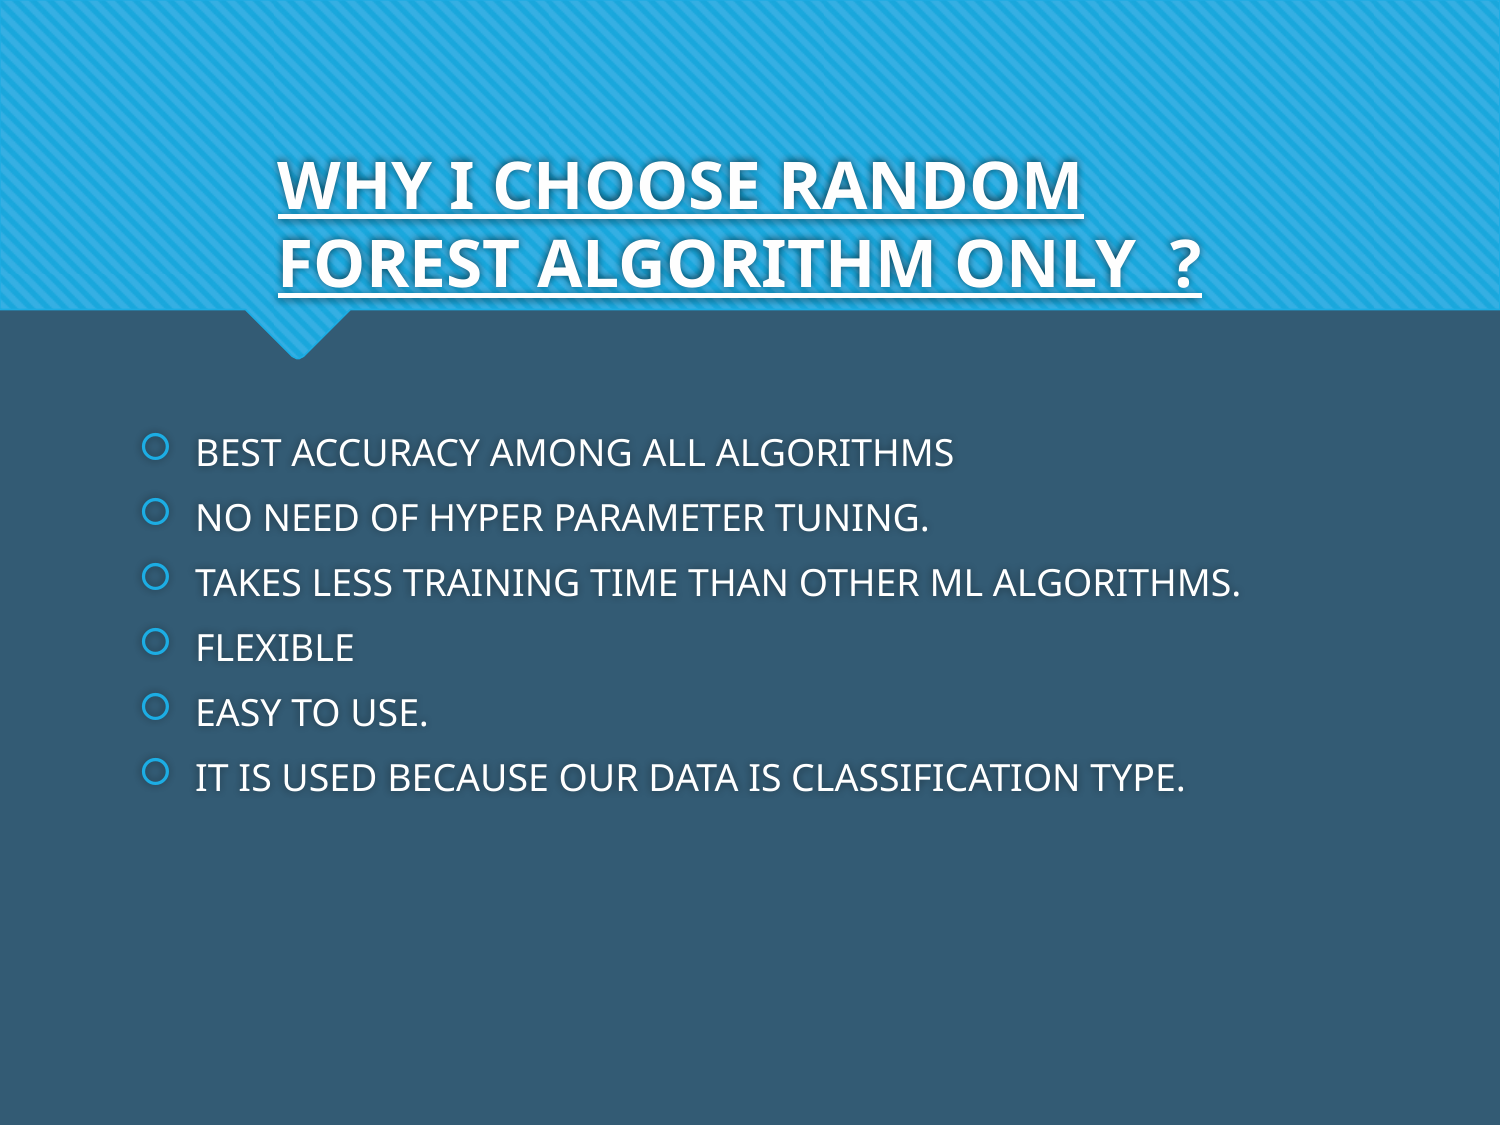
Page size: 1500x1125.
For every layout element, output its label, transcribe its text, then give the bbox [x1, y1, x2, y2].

list BEST ACCURACY AMONG ALL ALGORITHMS NO NEED OF HYPER PARAMETER TUNING. TAKES LESS TRAINING TIME THAN OTHER ML ALGORITHMS. FLEXIBLE EASY TO USE. IT IS USED BECAUSE OUR DATA IS CLASSIFICATION TYPE. [123, 420, 1410, 918]
title WHY I CHOOSE RANDOM FOREST ALGORITHM ONLY ? [262, 113, 1237, 309]
